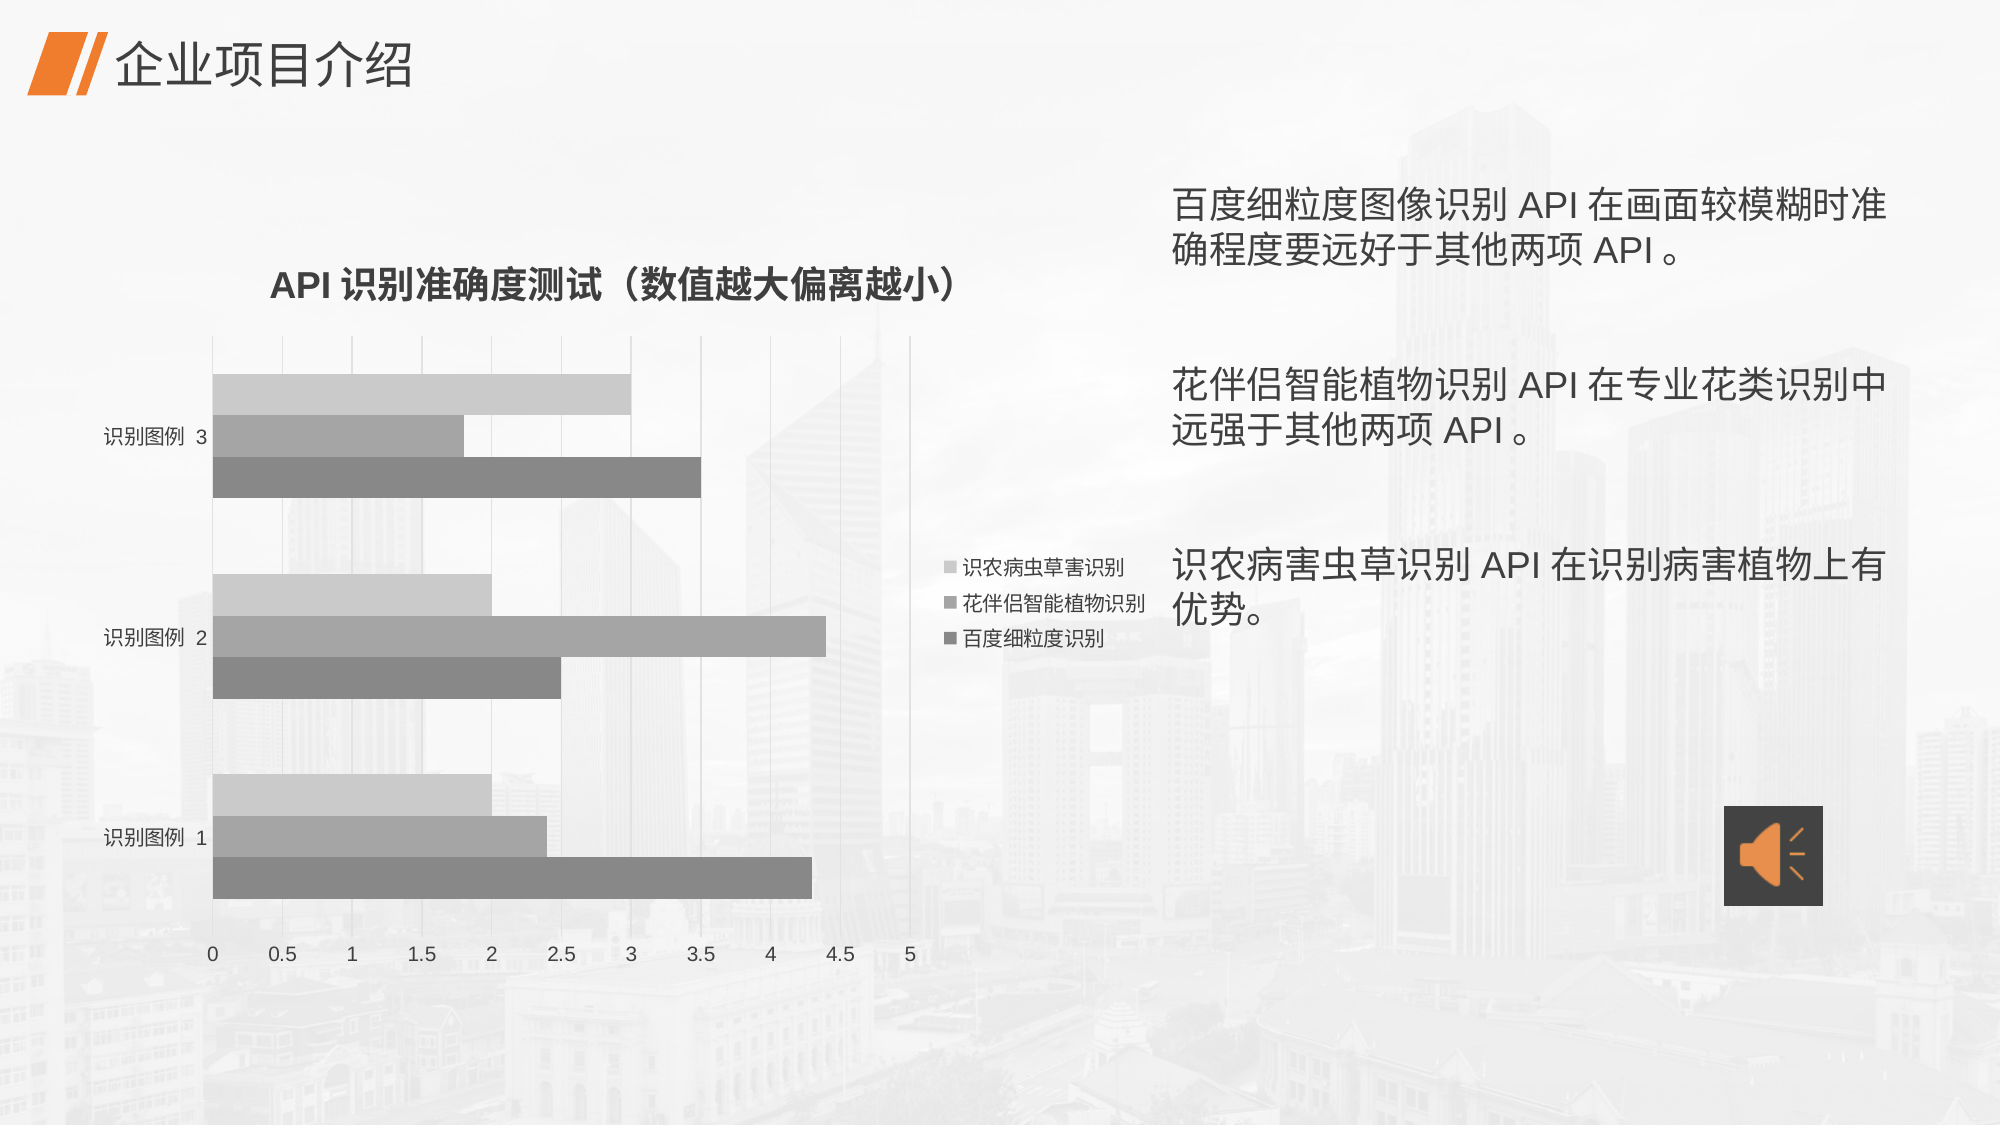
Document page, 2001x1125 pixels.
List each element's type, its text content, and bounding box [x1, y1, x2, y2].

title 企业项目介绍 [99, 25, 433, 102]
text_box 百度细粒度图像识别API在画面较模糊时准确程度要远好于其他两项API。 花伴侣智能植物识别API在专业花类识别中远强于其他两项API。 识农病害虫草识别API在识别病害植物上有优势。 [1157, 173, 1934, 638]
picture [1722, 805, 1825, 908]
chart [82, 223, 1165, 982]
